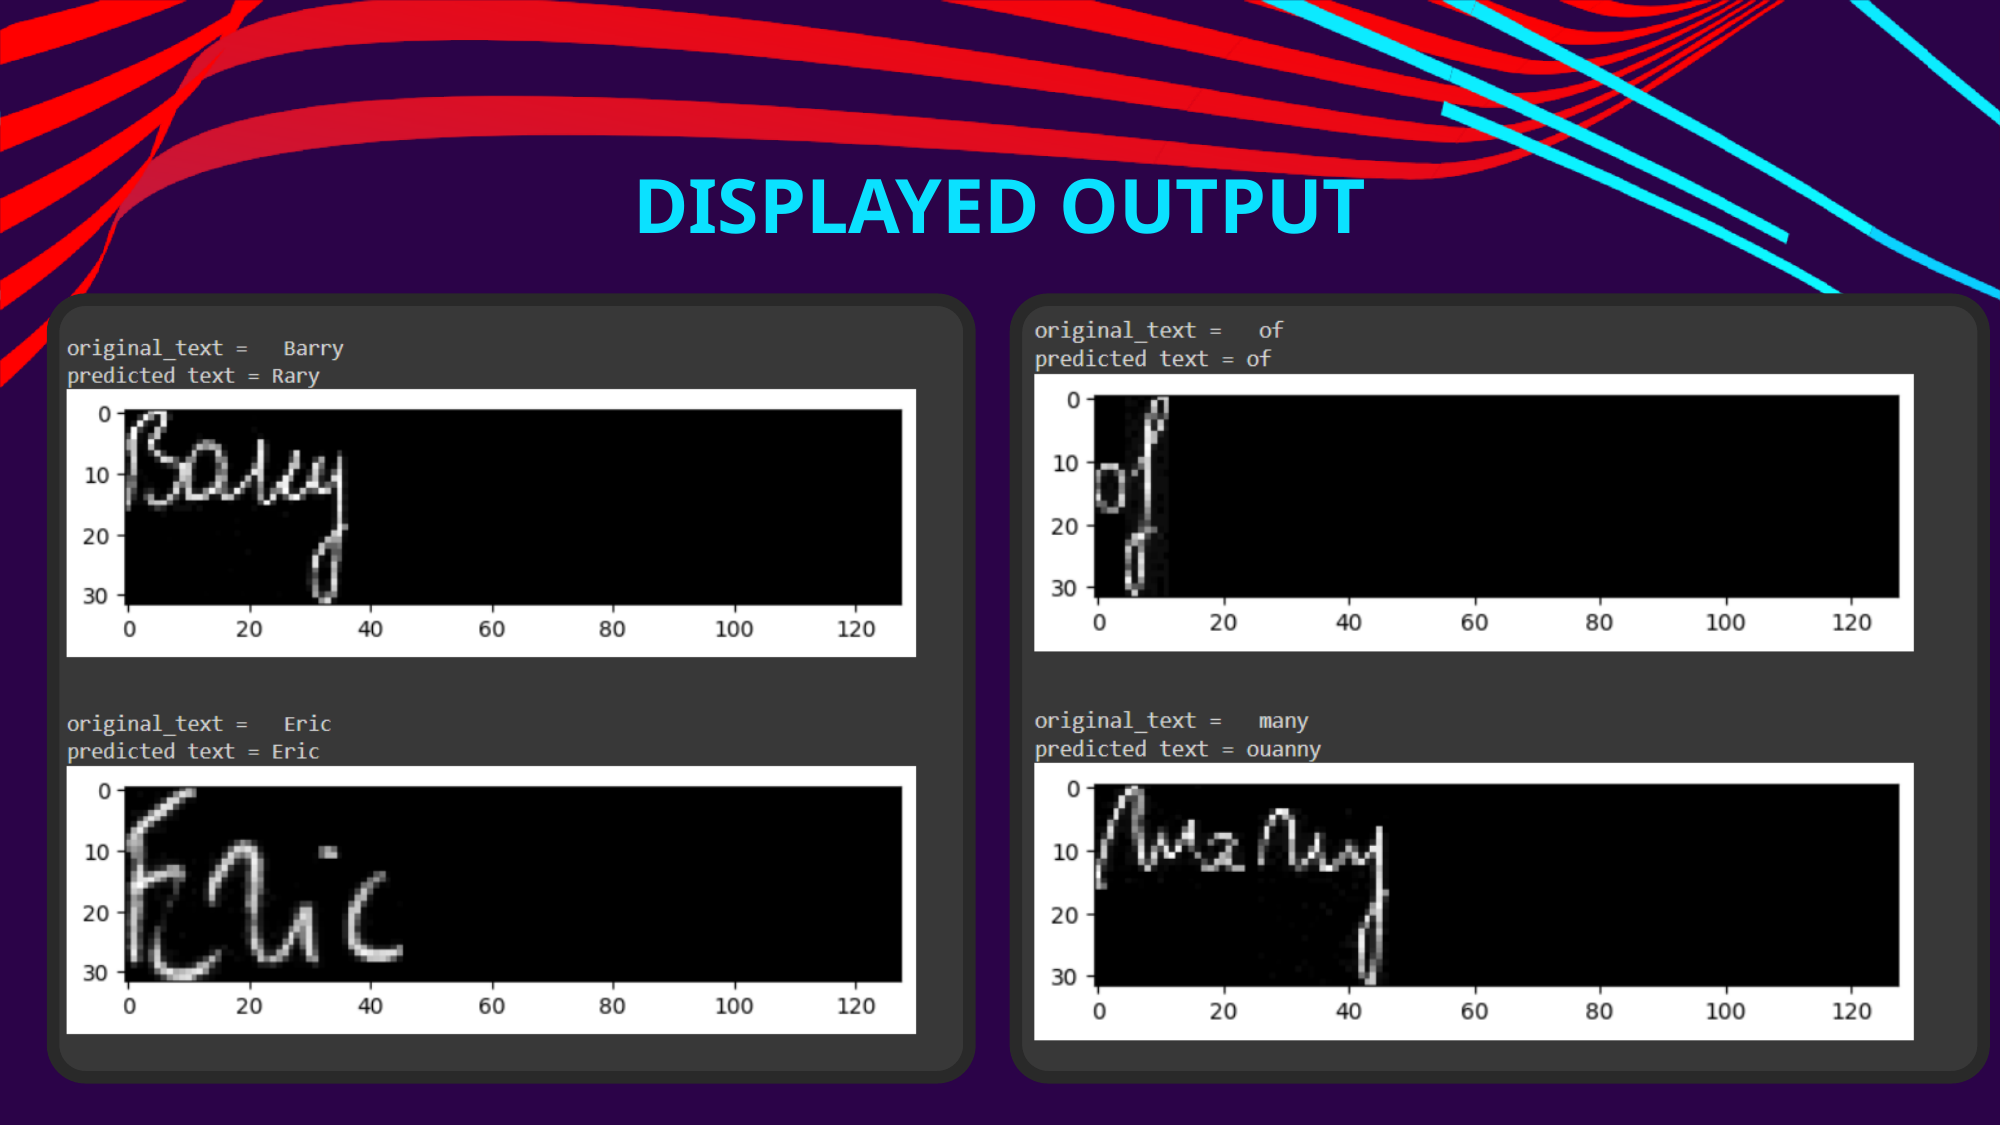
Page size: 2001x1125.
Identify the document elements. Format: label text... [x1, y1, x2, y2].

picture [0, 0, 2000, 1125]
title DISPLAYED OUTPUT [551, 144, 1449, 258]
picture [1873, 230, 1885, 237]
